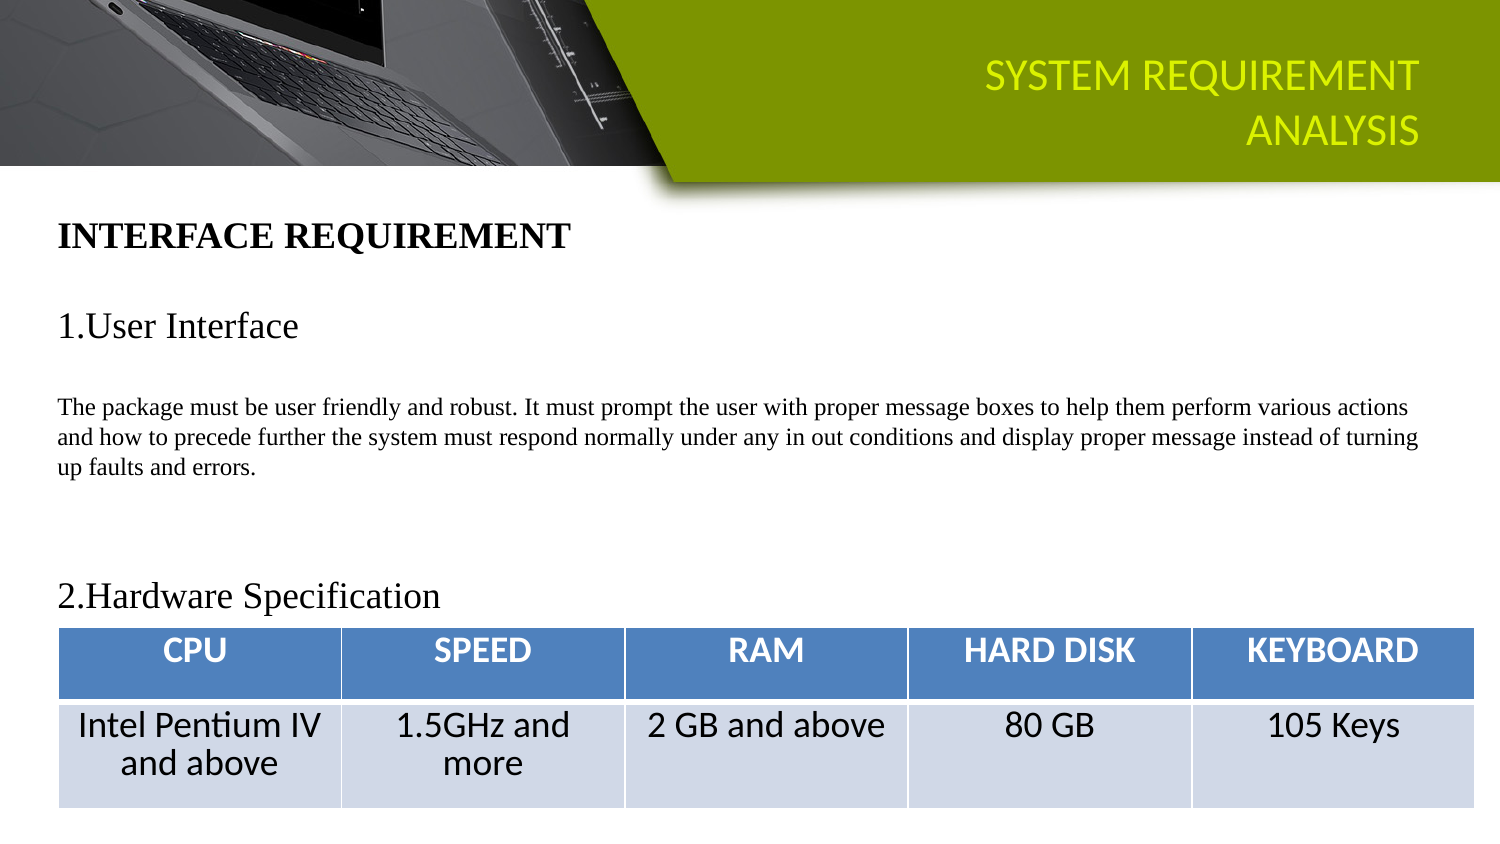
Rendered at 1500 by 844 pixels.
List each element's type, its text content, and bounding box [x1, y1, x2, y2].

title SYSTEM REQUIREMENT ANALYSIS [79, 36, 1435, 162]
table_cell 105 Keys [1193, 705, 1474, 808]
table_cell 1.5GHz and more [342, 705, 624, 808]
table_header KEYBOARD [1193, 628, 1474, 699]
table_header CPU [59, 628, 341, 699]
table_header SPEED [342, 628, 624, 699]
table_cell 80 GB [909, 705, 1191, 808]
table_header HARD DISK [909, 628, 1191, 699]
picture [0, 0, 1500, 844]
table_cell 2 GB and above [626, 705, 907, 808]
table_header RAM [626, 628, 907, 699]
text_box INTERFACE REQUIREMENT 1.User Interface The package must be user friendly and robust. It must prompt the user with proper message boxes to help them perform various actions and how to precede further the system must respond normally under any in out conditions and display proper message instead of turning up faults and errors. 2.Hardware Specification [42, 203, 1462, 623]
table_cell Intel Pentium IV and above [59, 705, 341, 808]
